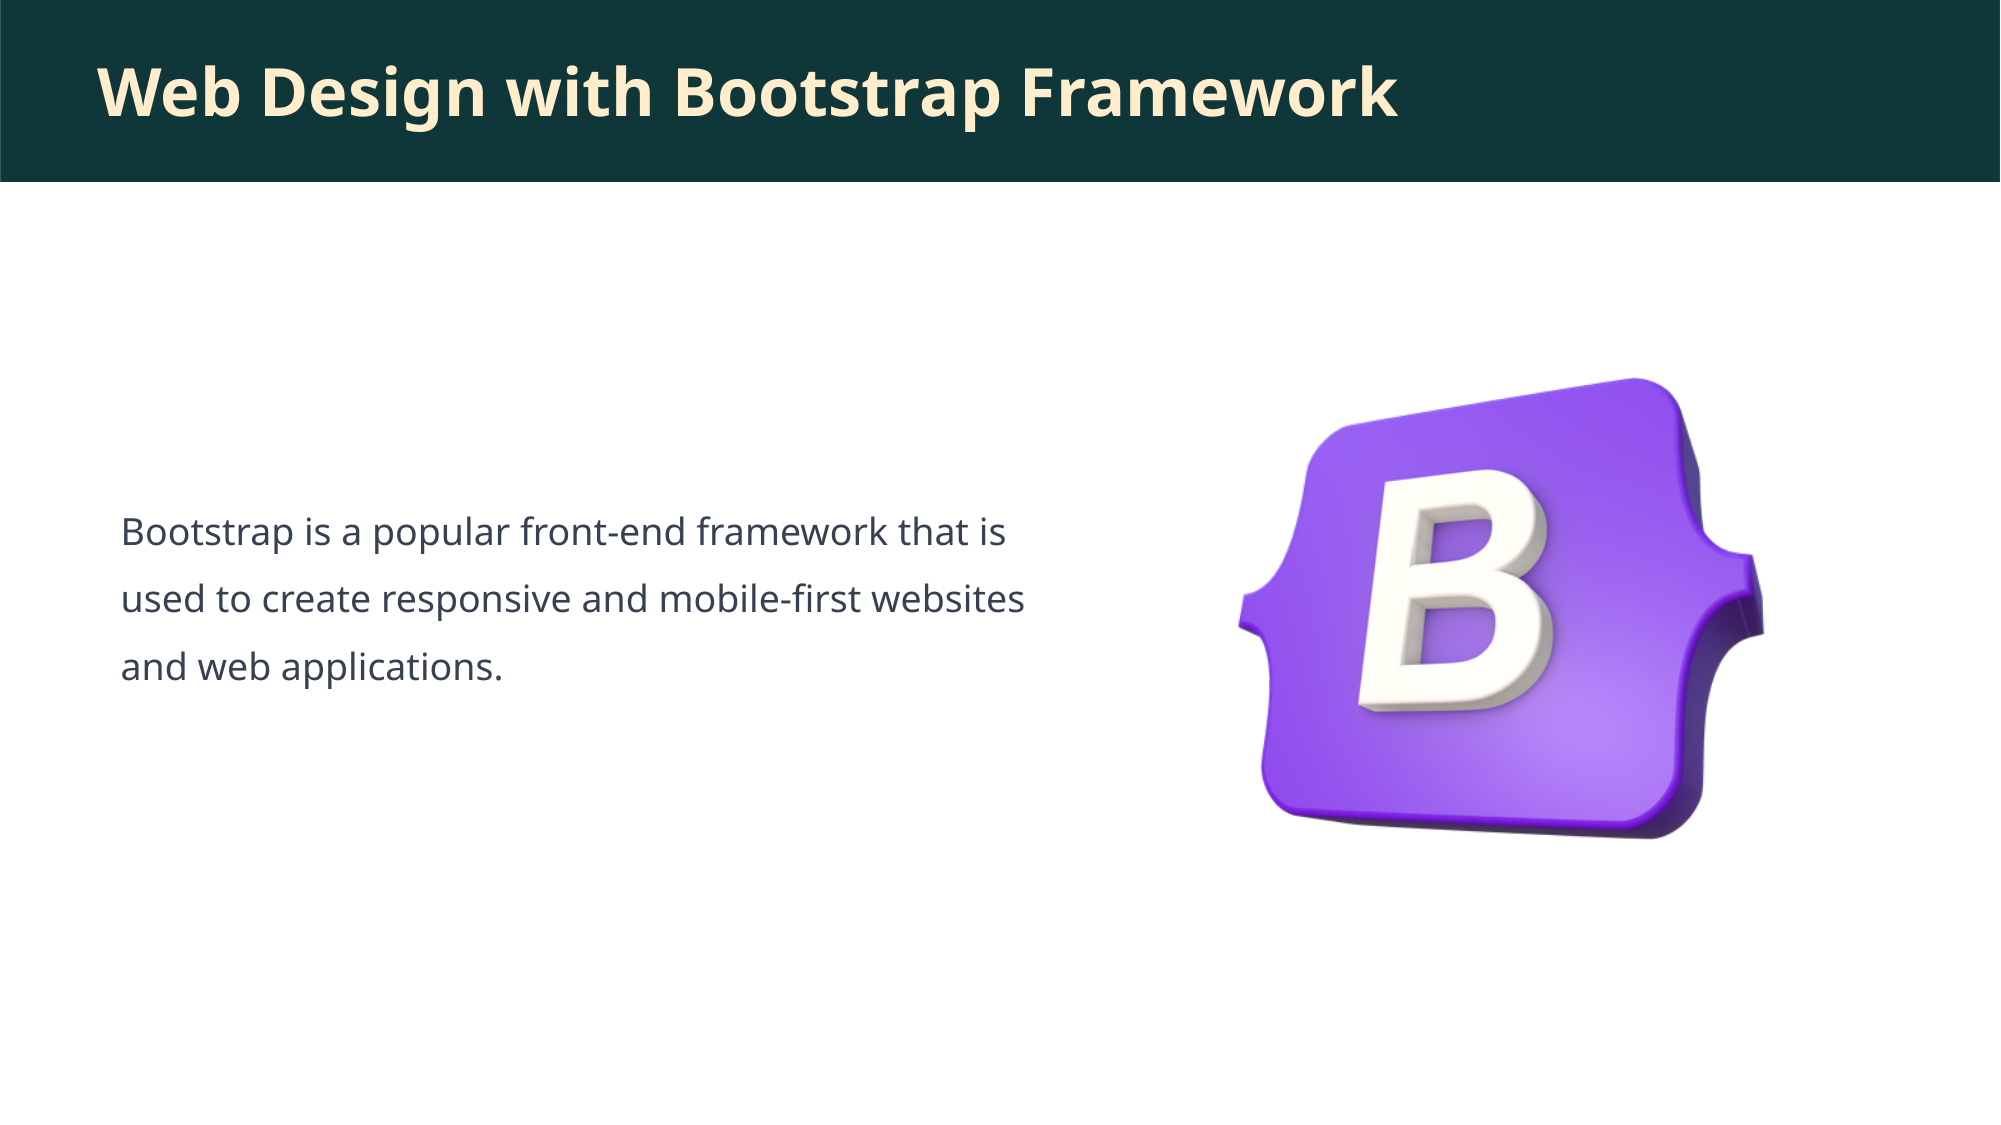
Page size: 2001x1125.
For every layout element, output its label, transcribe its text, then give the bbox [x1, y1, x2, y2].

picture [1212, 329, 1786, 904]
text_box Bootstrap is a popular front-end framework that is used to create responsive and mobile-first websites and web applications. [105, 478, 1049, 696]
picture [0, 0, 2000, 182]
